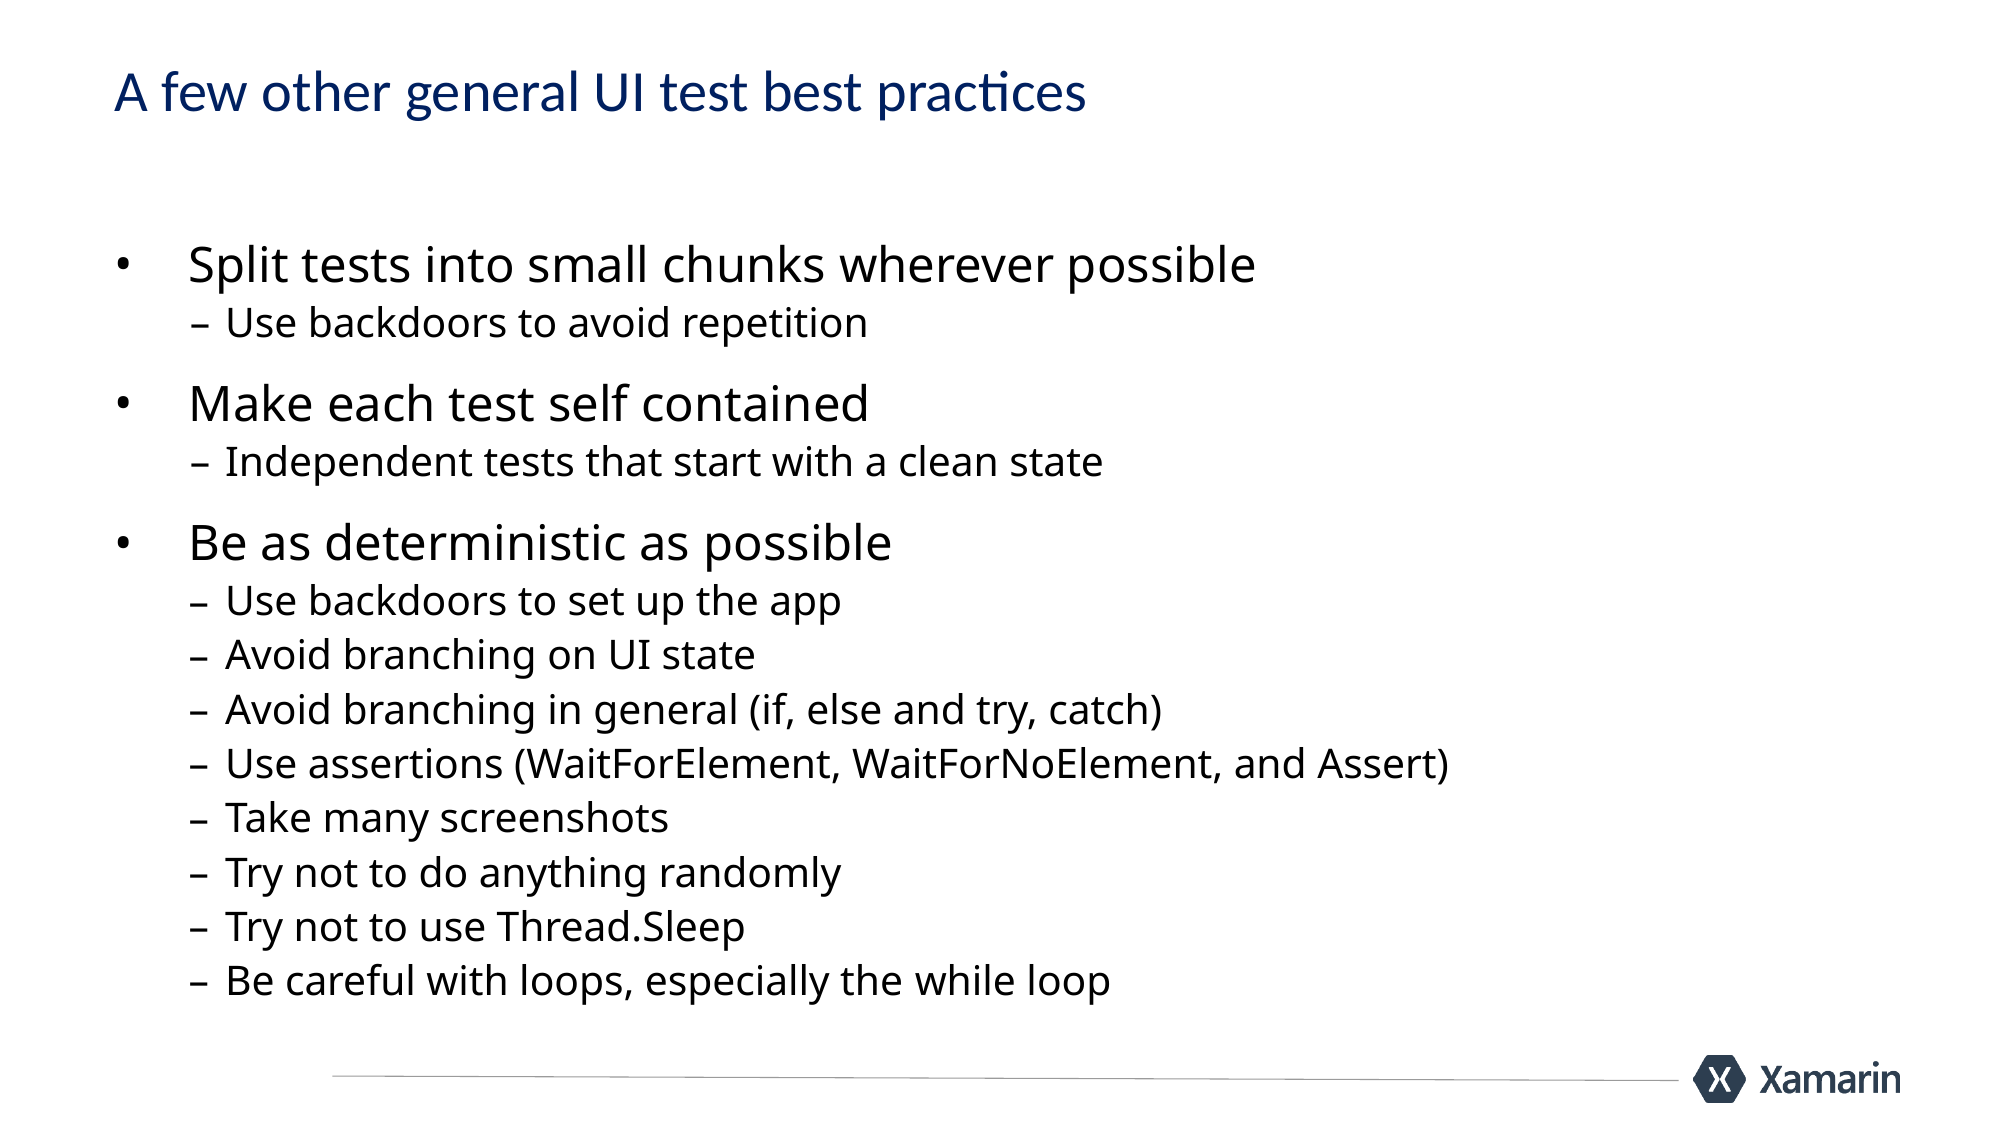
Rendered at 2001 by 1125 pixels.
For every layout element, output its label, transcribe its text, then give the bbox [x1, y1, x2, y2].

title A few other general UI test best practices [99, 49, 1900, 136]
picture [1693, 1055, 1900, 1103]
list Split tests into small chunks wherever possible Use backdoors to avoid repetition Make each test self contained Independent tests that start with a clean state Be as deterministic as possible Use backdoors to set up the app Avoid branching on UI state Avoid branching in general (if, else and try, catch) Use assertions (WaitForElement, WaitForNoElement, and Assert) Take many screenshots Try not to do anything randomly Try not to use Thread.Sleep Be careful with loops, especially the while loop [99, 219, 1900, 1018]
